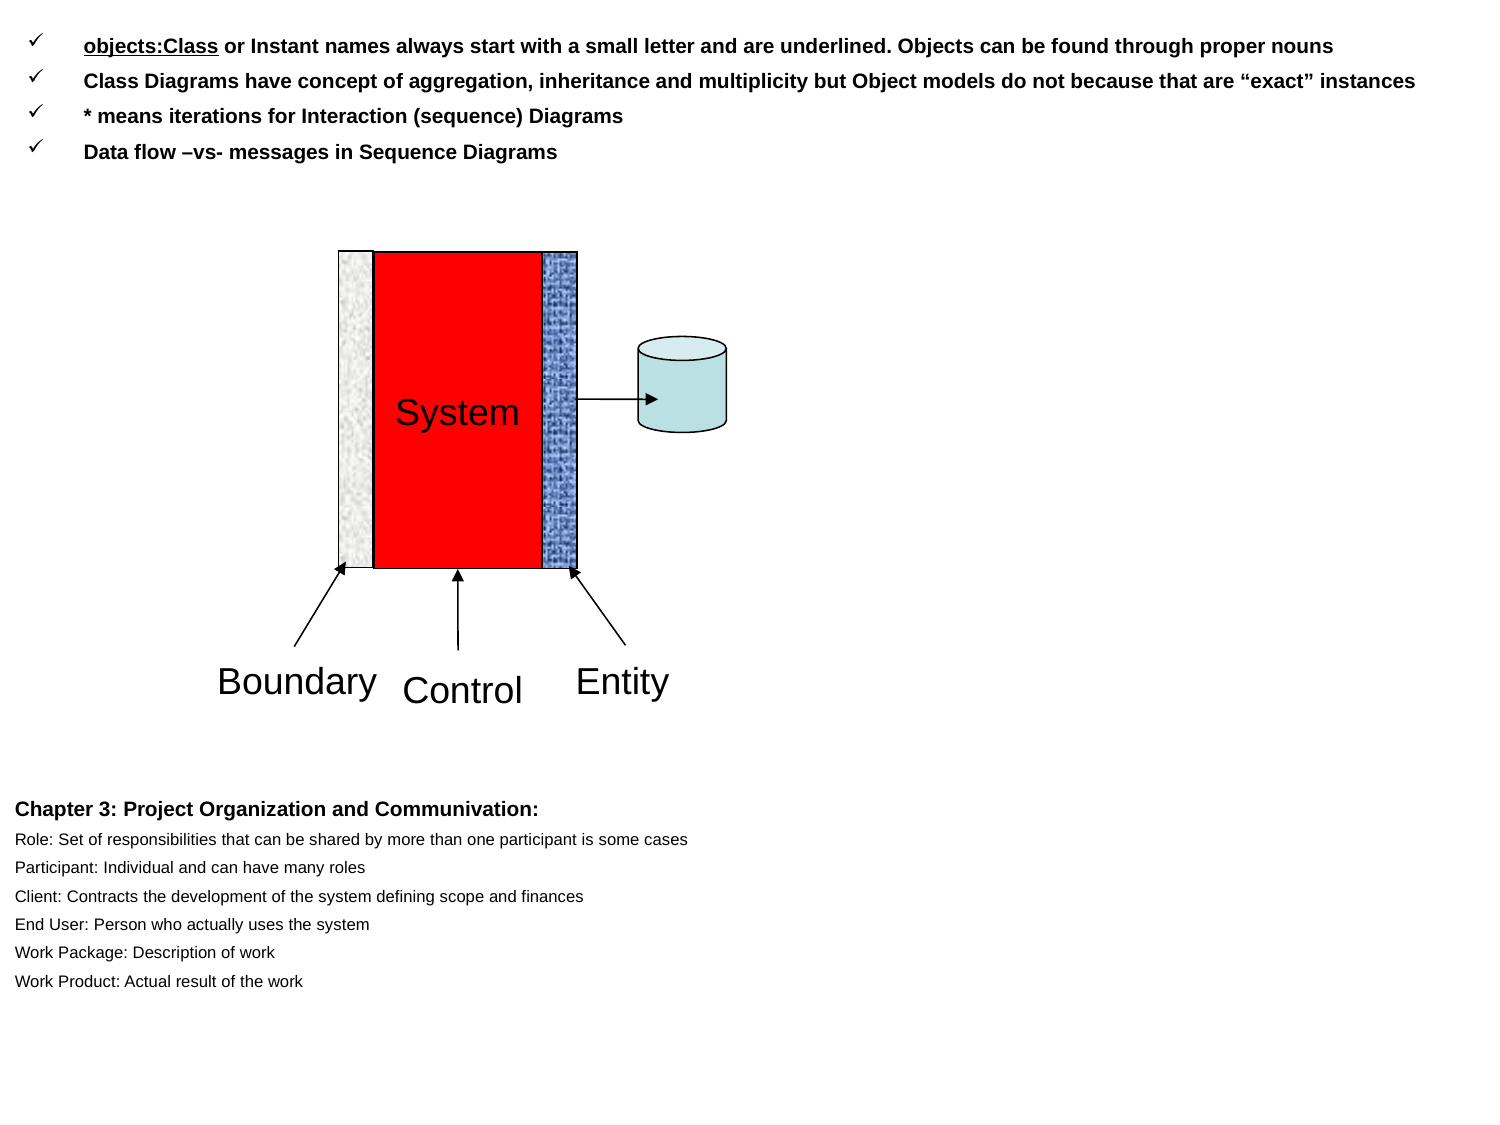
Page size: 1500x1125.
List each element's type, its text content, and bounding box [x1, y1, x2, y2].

text_box [575, 393, 659, 406]
text_box Control [387, 658, 538, 719]
text_box Chapter 3: Project Organization and Communivation: Role: Set of responsibilities that can be shared by more than one participant is some cases Participant: Individual and can have many roles Client: Contracts the development of the system defining scope and finances End User: Person who actually uses the system Work Package: Description of work Work Product: Actual result of the work [0, 788, 1488, 1055]
text_box [568, 565, 626, 646]
text_box [638, 336, 727, 433]
text_box [451, 568, 465, 651]
text_box [294, 561, 346, 647]
text_box System [373, 252, 542, 569]
text_box Boundary [202, 649, 392, 710]
text_box Entity [560, 649, 685, 710]
text_box objects:Class or Instant names always start with a small letter and are underlined. Objects can be found through proper nouns Class Diagrams have concept of aggregation, inheritance and multiplicity but Object models do not because that are “exact” instances * means iterations for Interaction (sequence) Diagrams Data flow –vs- messages in Sequence Diagrams [12, 24, 1500, 207]
text_box [338, 250, 373, 568]
text_box [542, 252, 577, 569]
